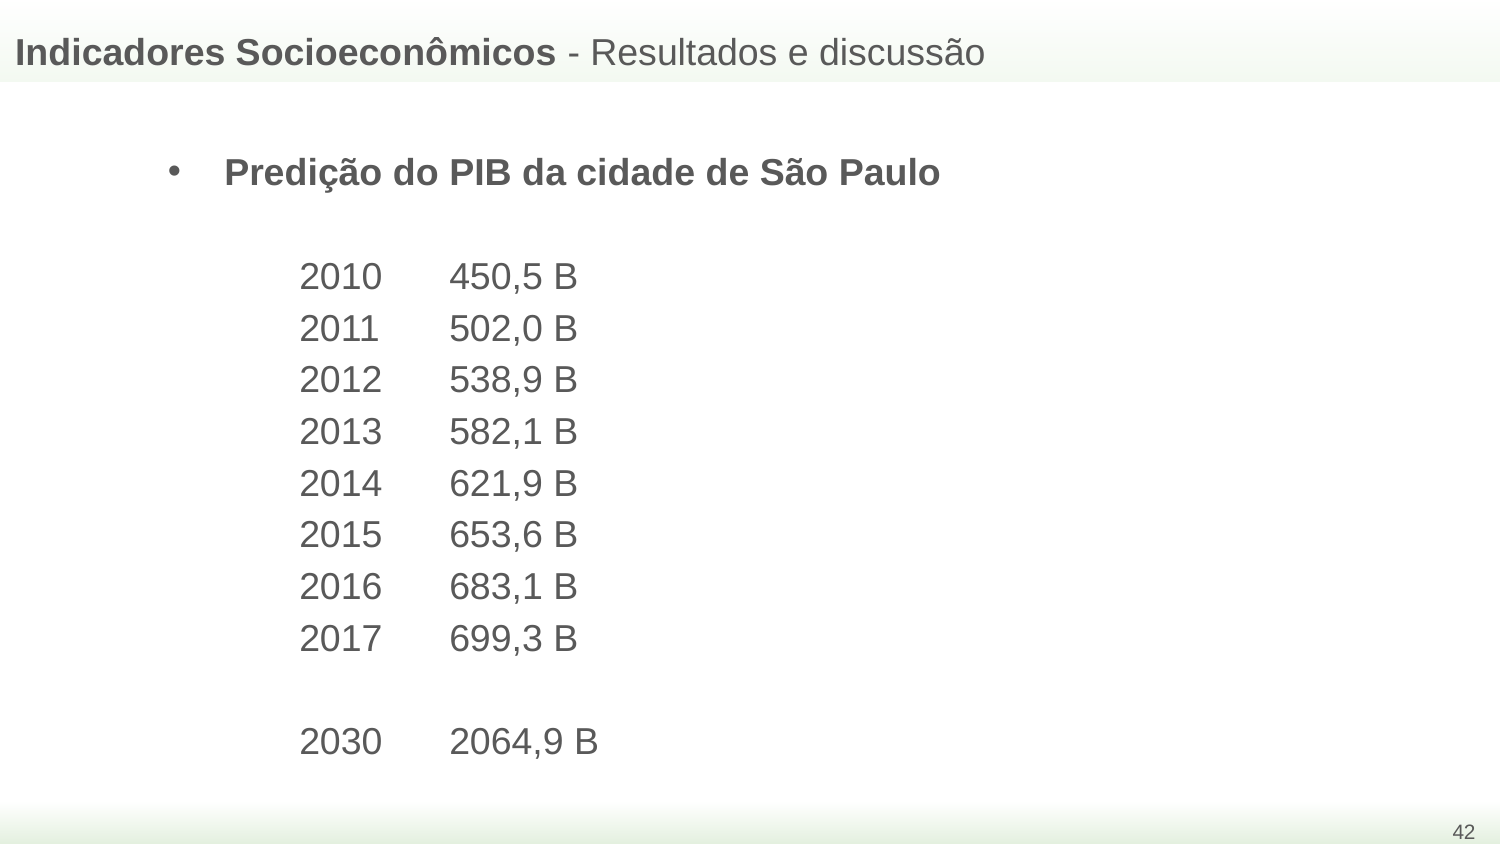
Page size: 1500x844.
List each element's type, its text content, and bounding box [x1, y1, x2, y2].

list Indicadores Socioeconômicos - Resultados e discussão [0, 0, 1483, 100]
list Predição do PIB da cidade de São Paulo 2010 450,5 B 2011 502,0 B 2012 538,9 B 2013 582,1 B 2014 621,9 B 2015 653,6 B 2016 683,1 B 2017 699,3 B 2030 2064,9 B [134, 126, 1336, 763]
slide_number ‹#› [1400, 798, 1491, 844]
